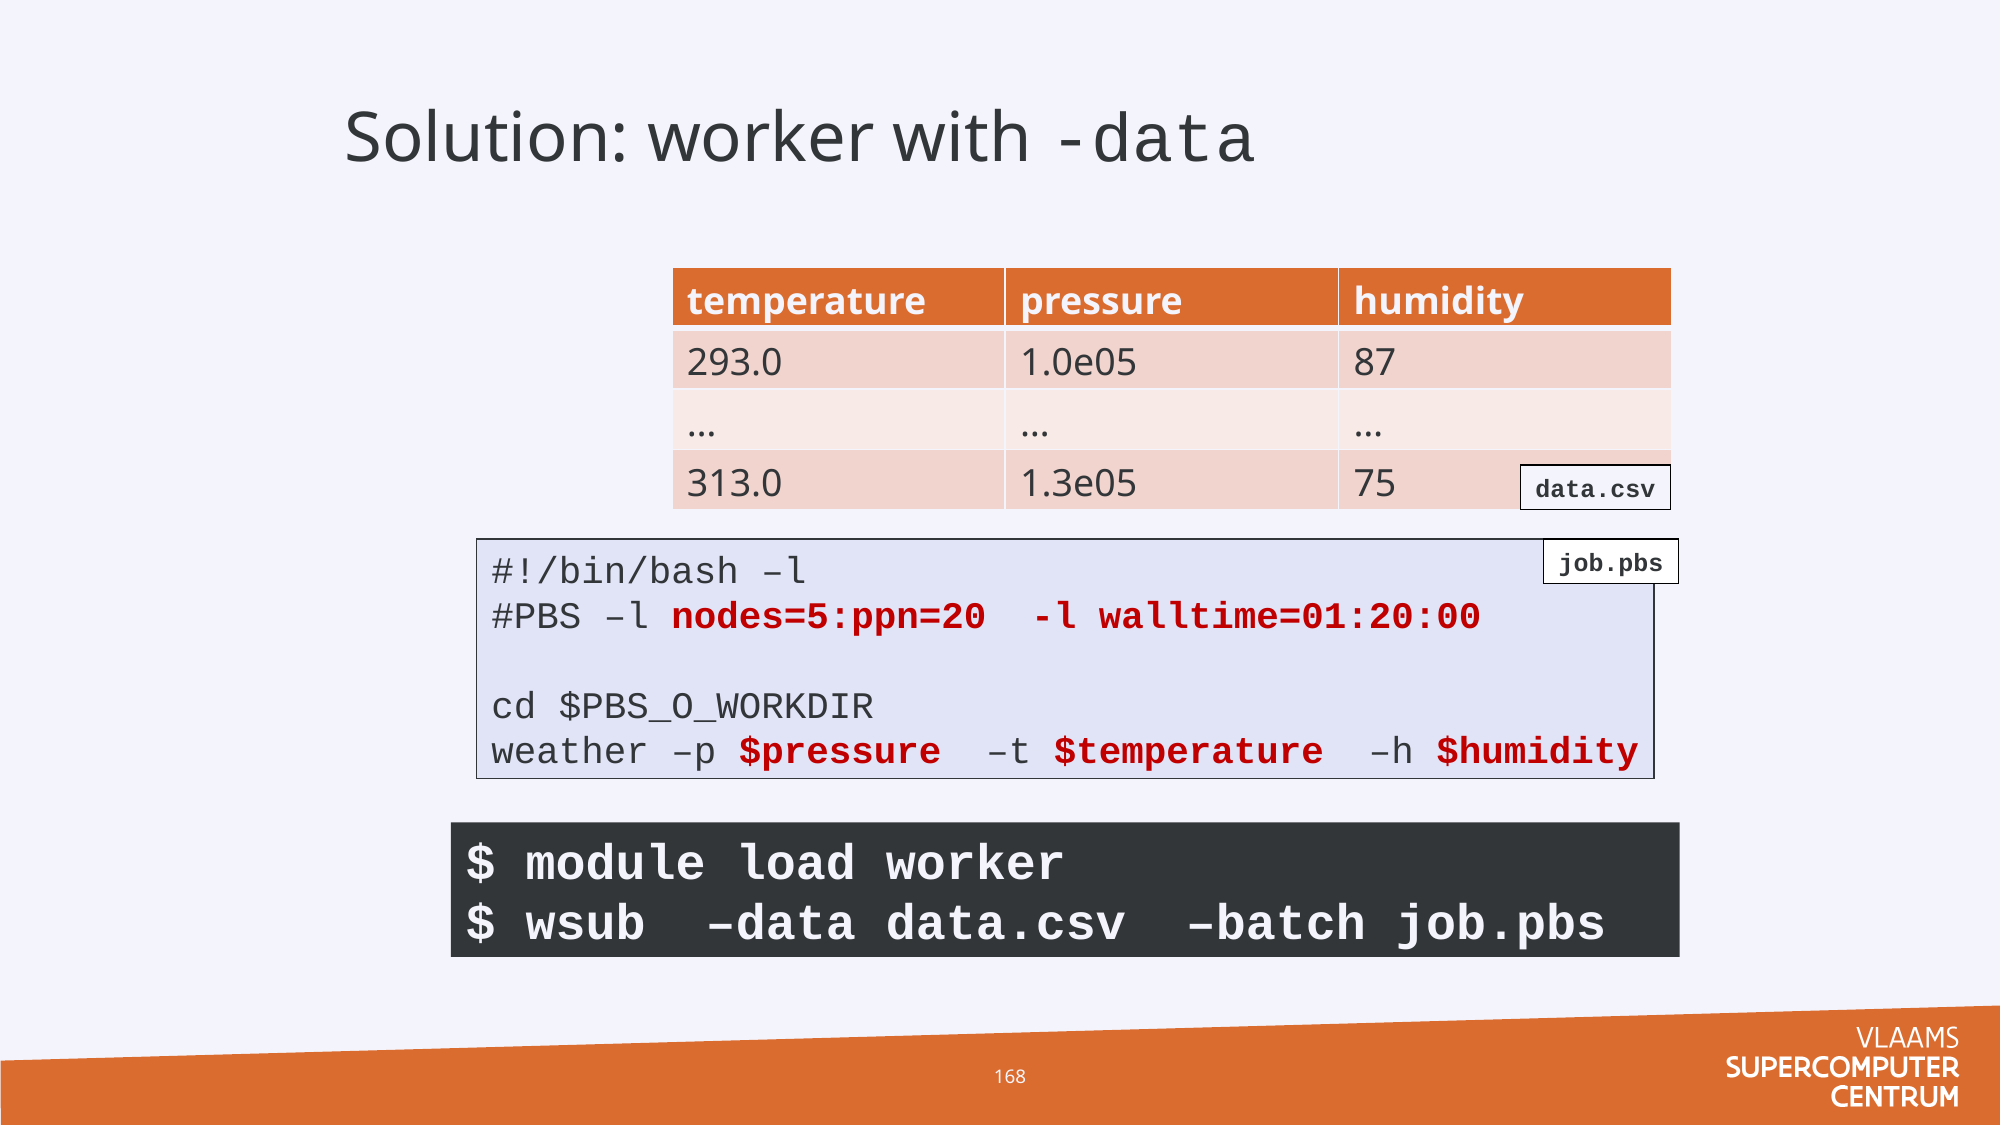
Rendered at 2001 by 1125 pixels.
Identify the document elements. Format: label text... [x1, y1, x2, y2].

table_cell 1.3e05 [1006, 450, 1338, 509]
table_cell … [1339, 390, 1671, 449]
table_cell … [673, 390, 1004, 449]
table_cell 75 [1339, 450, 1671, 509]
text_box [450, 538, 1680, 782]
table_header temperature [673, 268, 1004, 325]
table_header humidity [1339, 268, 1671, 325]
text_box $ module load worker $ wsub –data data.csv –batch job.pbs [450, 822, 1680, 957]
table_cell 1.0e05 [1006, 331, 1338, 388]
table_cell 293.0 [673, 331, 1004, 388]
picture [1725, 1021, 1960, 1117]
table_cell … [1006, 390, 1338, 449]
table_cell 87 [1339, 331, 1671, 388]
title Solution: worker with -data [329, 45, 1680, 233]
text_box data.csv [1520, 464, 1671, 510]
slide_number 168 [958, 1047, 1042, 1108]
table_header pressure [1006, 268, 1338, 325]
table_cell 313.0 [673, 450, 1004, 509]
